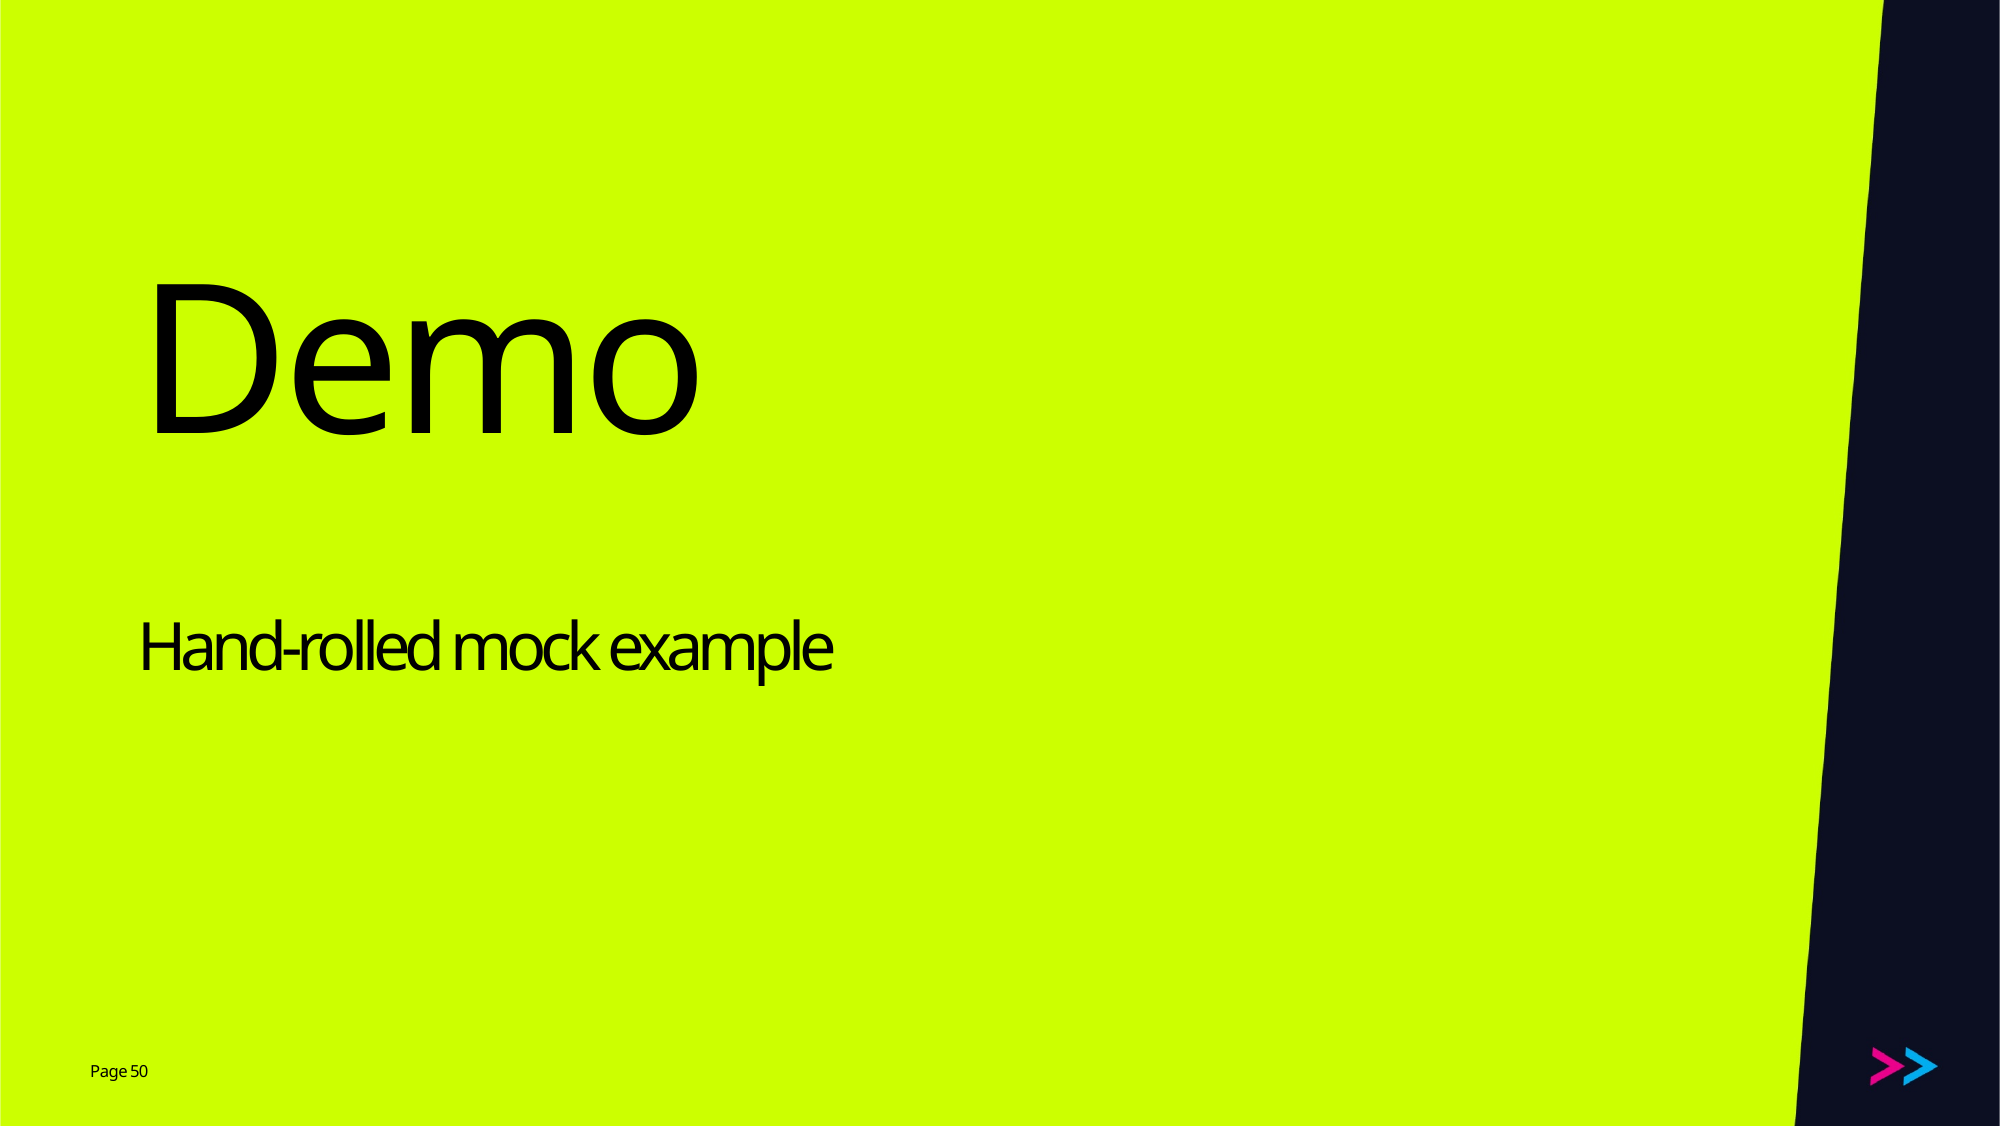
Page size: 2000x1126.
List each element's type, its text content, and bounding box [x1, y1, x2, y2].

slide_number 50 [130, 1061, 166, 1113]
title Demo Hand-rolled mock example [137, 267, 1697, 1012]
picture [0, 0, 2000, 1126]
